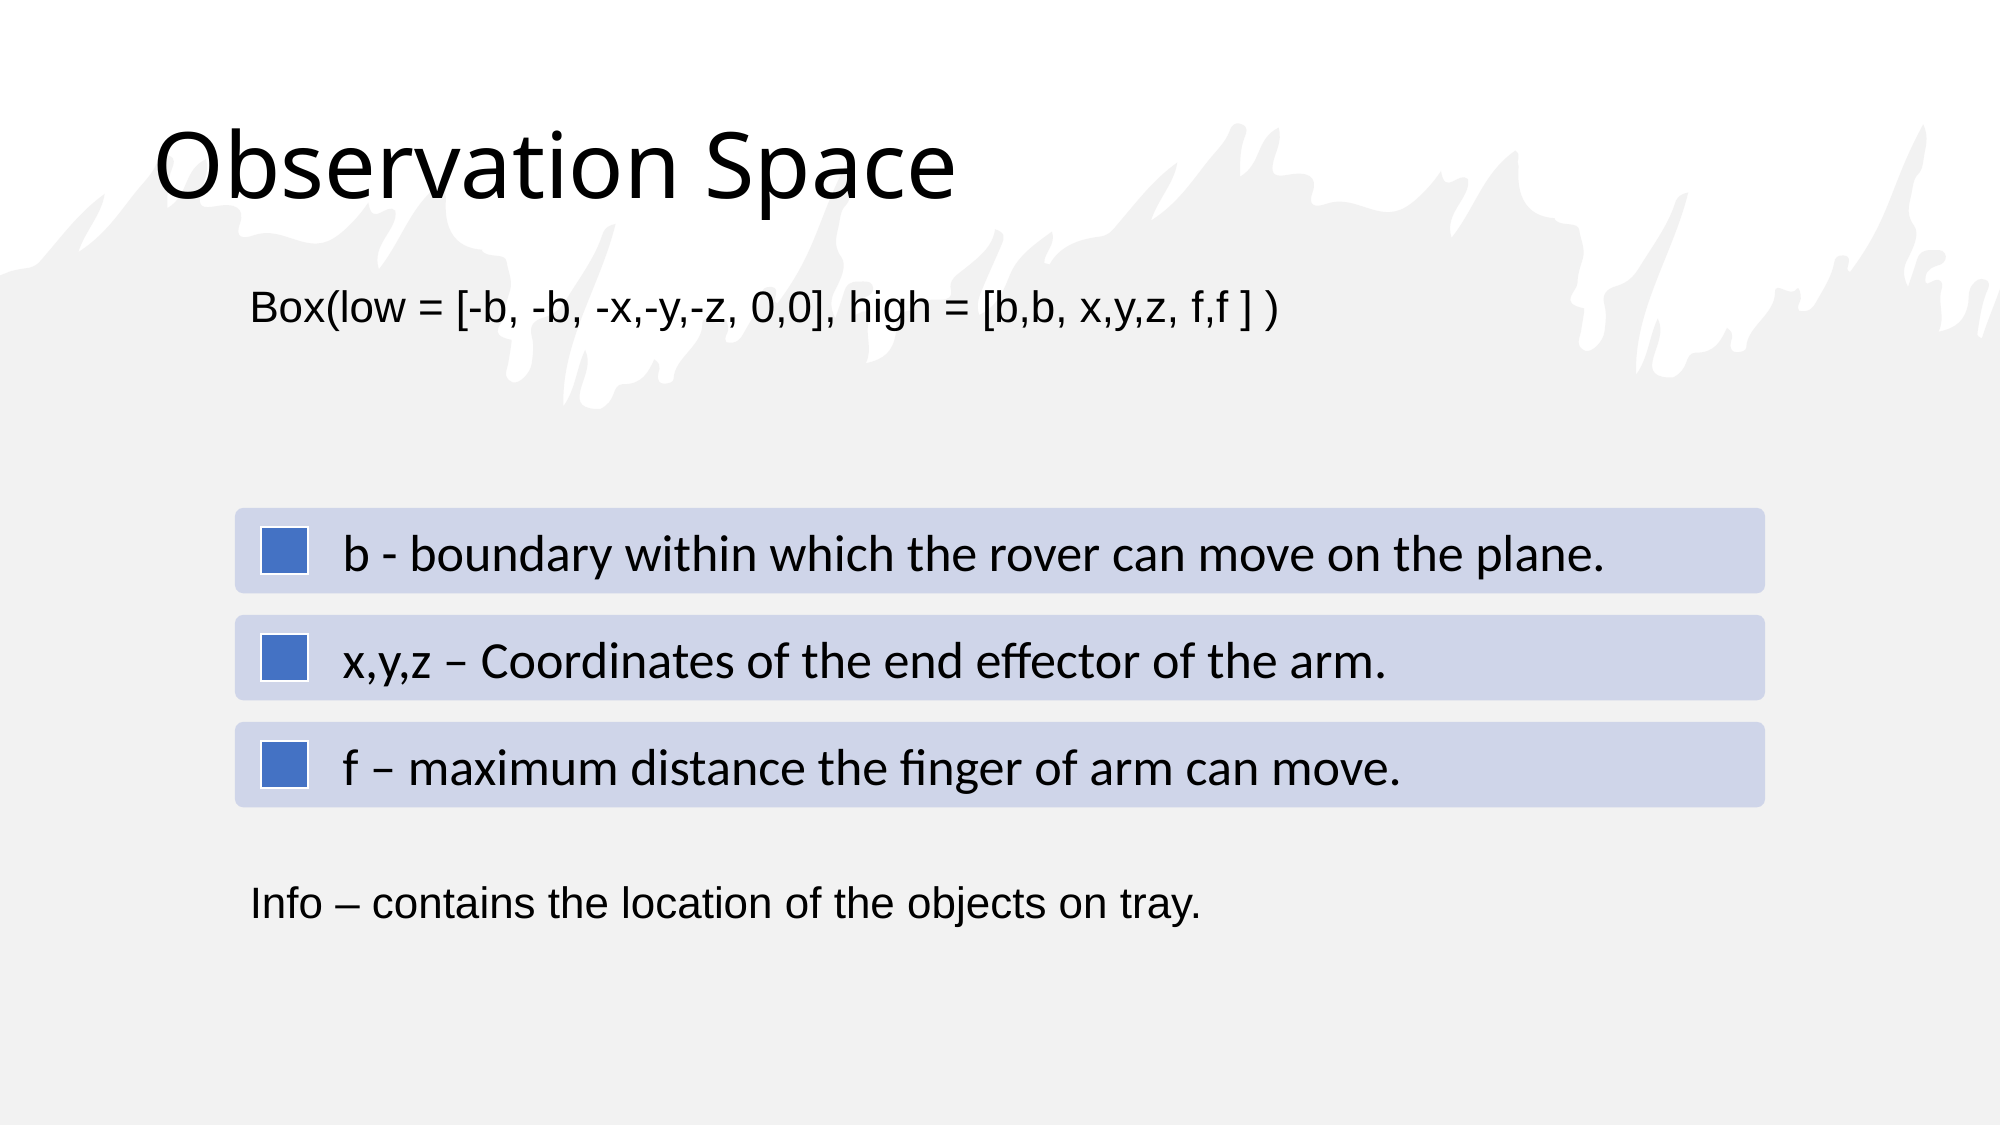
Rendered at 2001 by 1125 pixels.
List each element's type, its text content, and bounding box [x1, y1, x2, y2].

text_box [0, 0, 2000, 337]
text_box Info – contains the location of the objects on tray. [234, 873, 1766, 1011]
text_box [0, 124, 2000, 1125]
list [234, 507, 1766, 808]
text_box Box(low = [-b, -b, -x,-y,-z, 0,0], high = [b,b, x,y,z, f,f ] ) [234, 277, 1765, 415]
title Observation Space [137, 59, 1863, 278]
